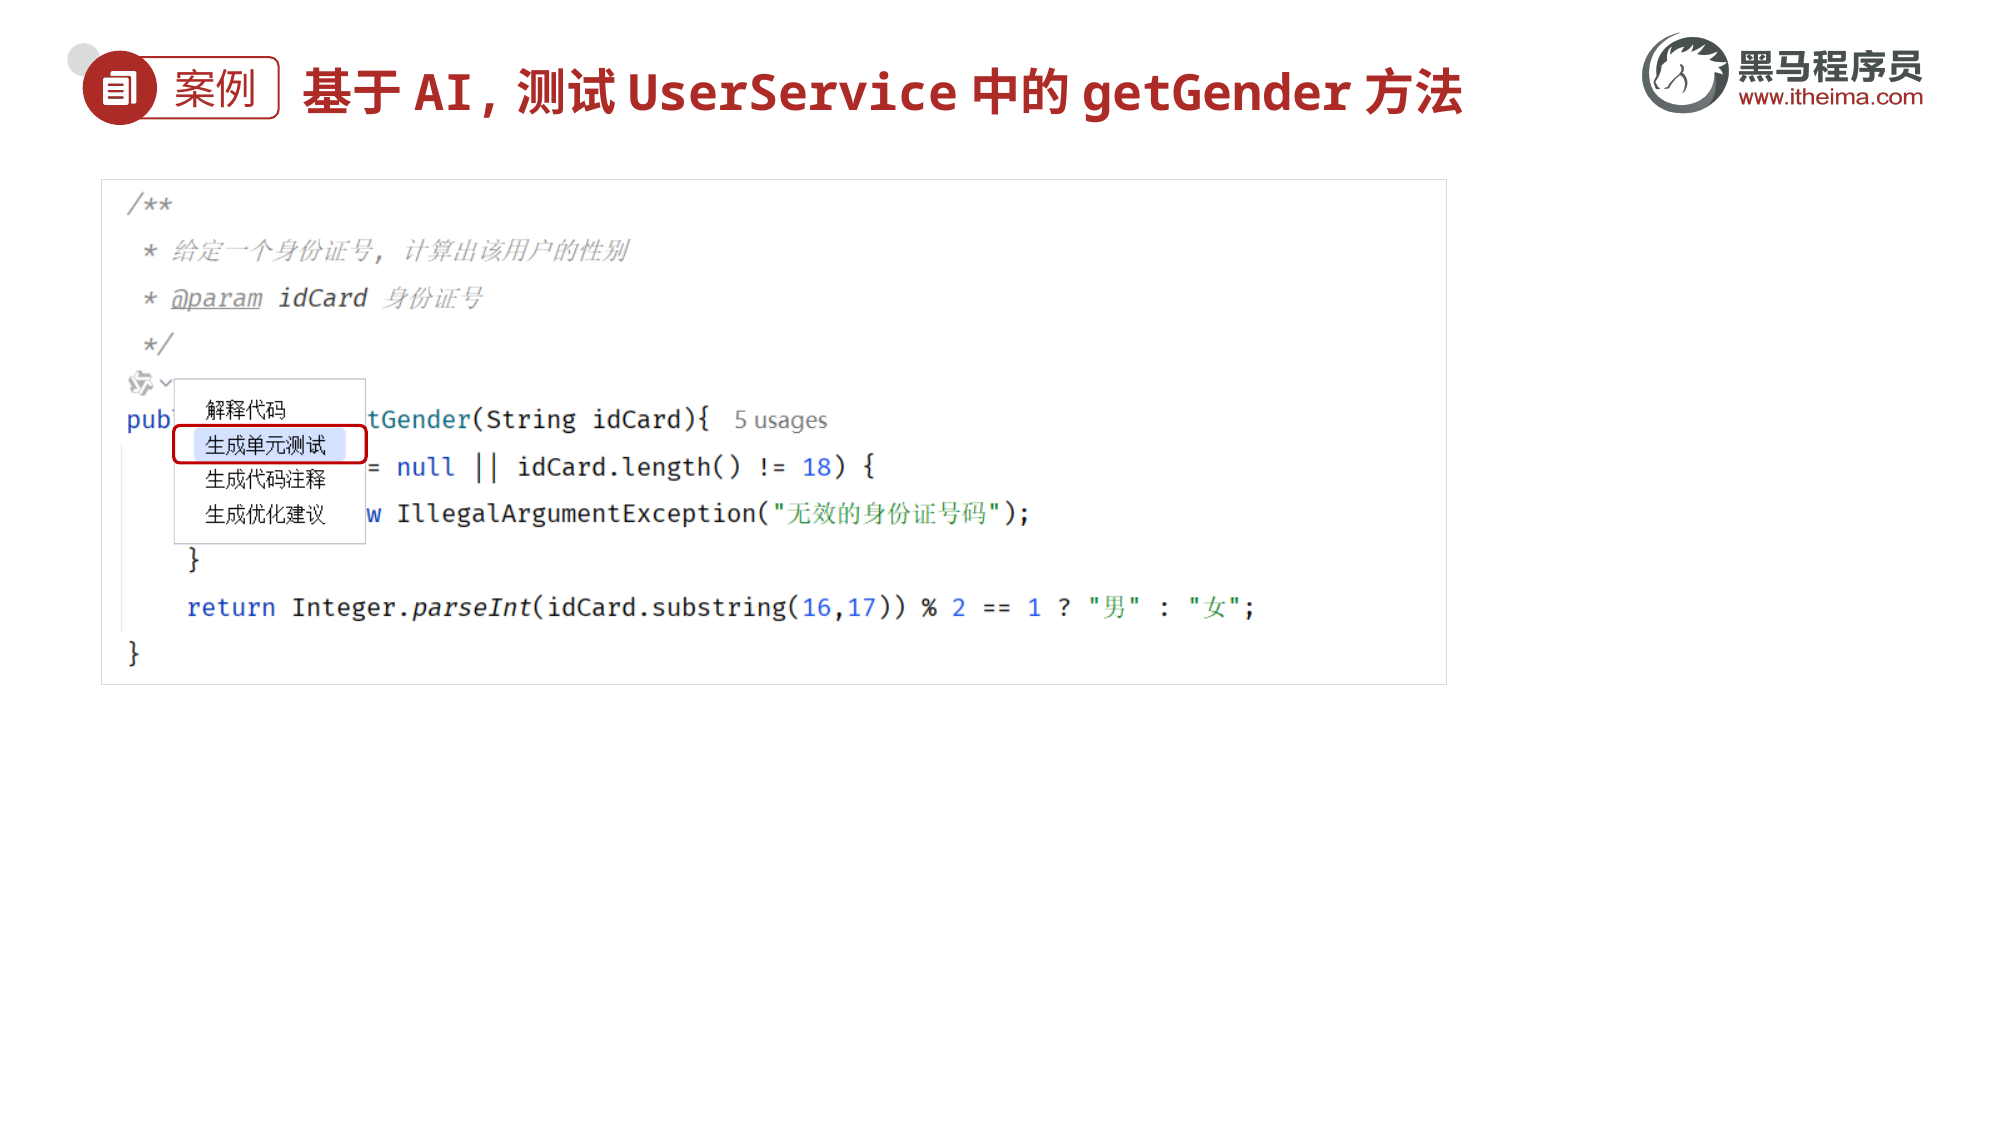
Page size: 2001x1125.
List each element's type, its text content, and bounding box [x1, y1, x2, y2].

title 基于AI,测试UserService中的getGender方法 [287, 51, 1885, 130]
picture [101, 179, 1447, 685]
picture [1633, 24, 1937, 125]
picture [103, 71, 137, 105]
